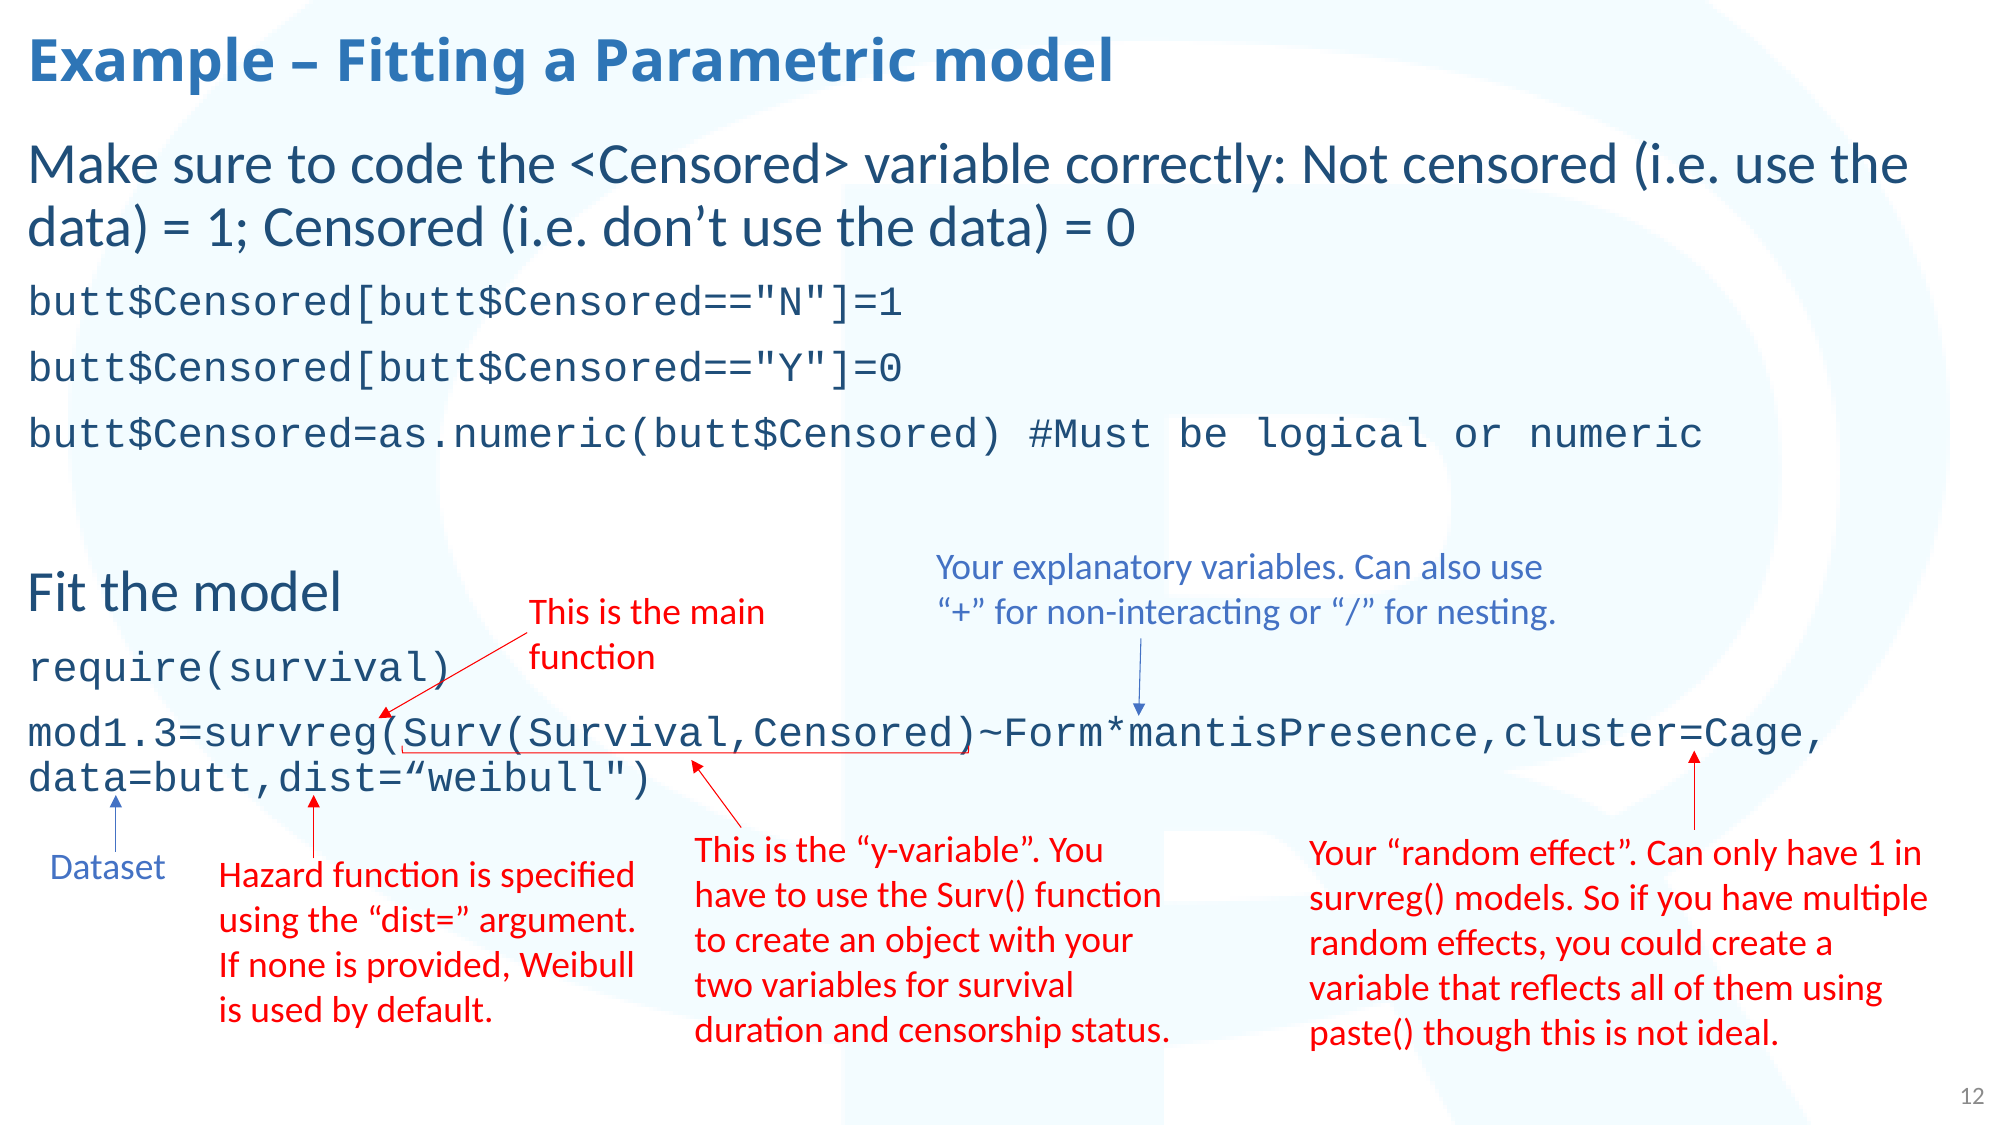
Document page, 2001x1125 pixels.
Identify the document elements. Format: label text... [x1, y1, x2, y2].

slide_number 12 [1550, 1065, 2000, 1125]
title Example – Fitting a Parametric model [12, 17, 1988, 108]
text_box [401, 745, 970, 754]
text_box Your “random effect”. Can only have 1 in survreg() models. So if you have multiple random effects, you could create a variable that reflects all of them using paste() though this is not ideal. [1294, 820, 1949, 1061]
list Make sure to code the <Censored> variable correctly: Not censored (i.e. use the data) = 1; Censored (i.e. don’t use the data) = 0 butt$Censored[butt$Censored=="N"]=1 butt$Censored[butt$Censored=="Y"]=0 butt$Censored=as.numeric(butt$Censored) #Must be logical or numeric Fit the model require(survival) mod1.3=survreg(Surv(Survival,Censored)~Form*mantisPresence,cluster=Cage, data=butt,dist=“weibull") [12, 125, 1988, 1123]
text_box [691, 759, 742, 828]
text_box Hazard function is specified using the “dist=” argument. If none is provided, Weibull is used by default. [203, 842, 654, 1038]
text_box Dataset [34, 835, 200, 895]
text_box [378, 632, 528, 719]
text_box Your explanatory variables. Can also use “+” for non-interacting or “/” for nesting. [921, 535, 1592, 640]
text_box This is the “y-variable”. You have to use the Surv() function to create an object with your two variables for survival duration and censorship status. [679, 817, 1194, 1058]
text_box This is the main function [514, 579, 845, 685]
